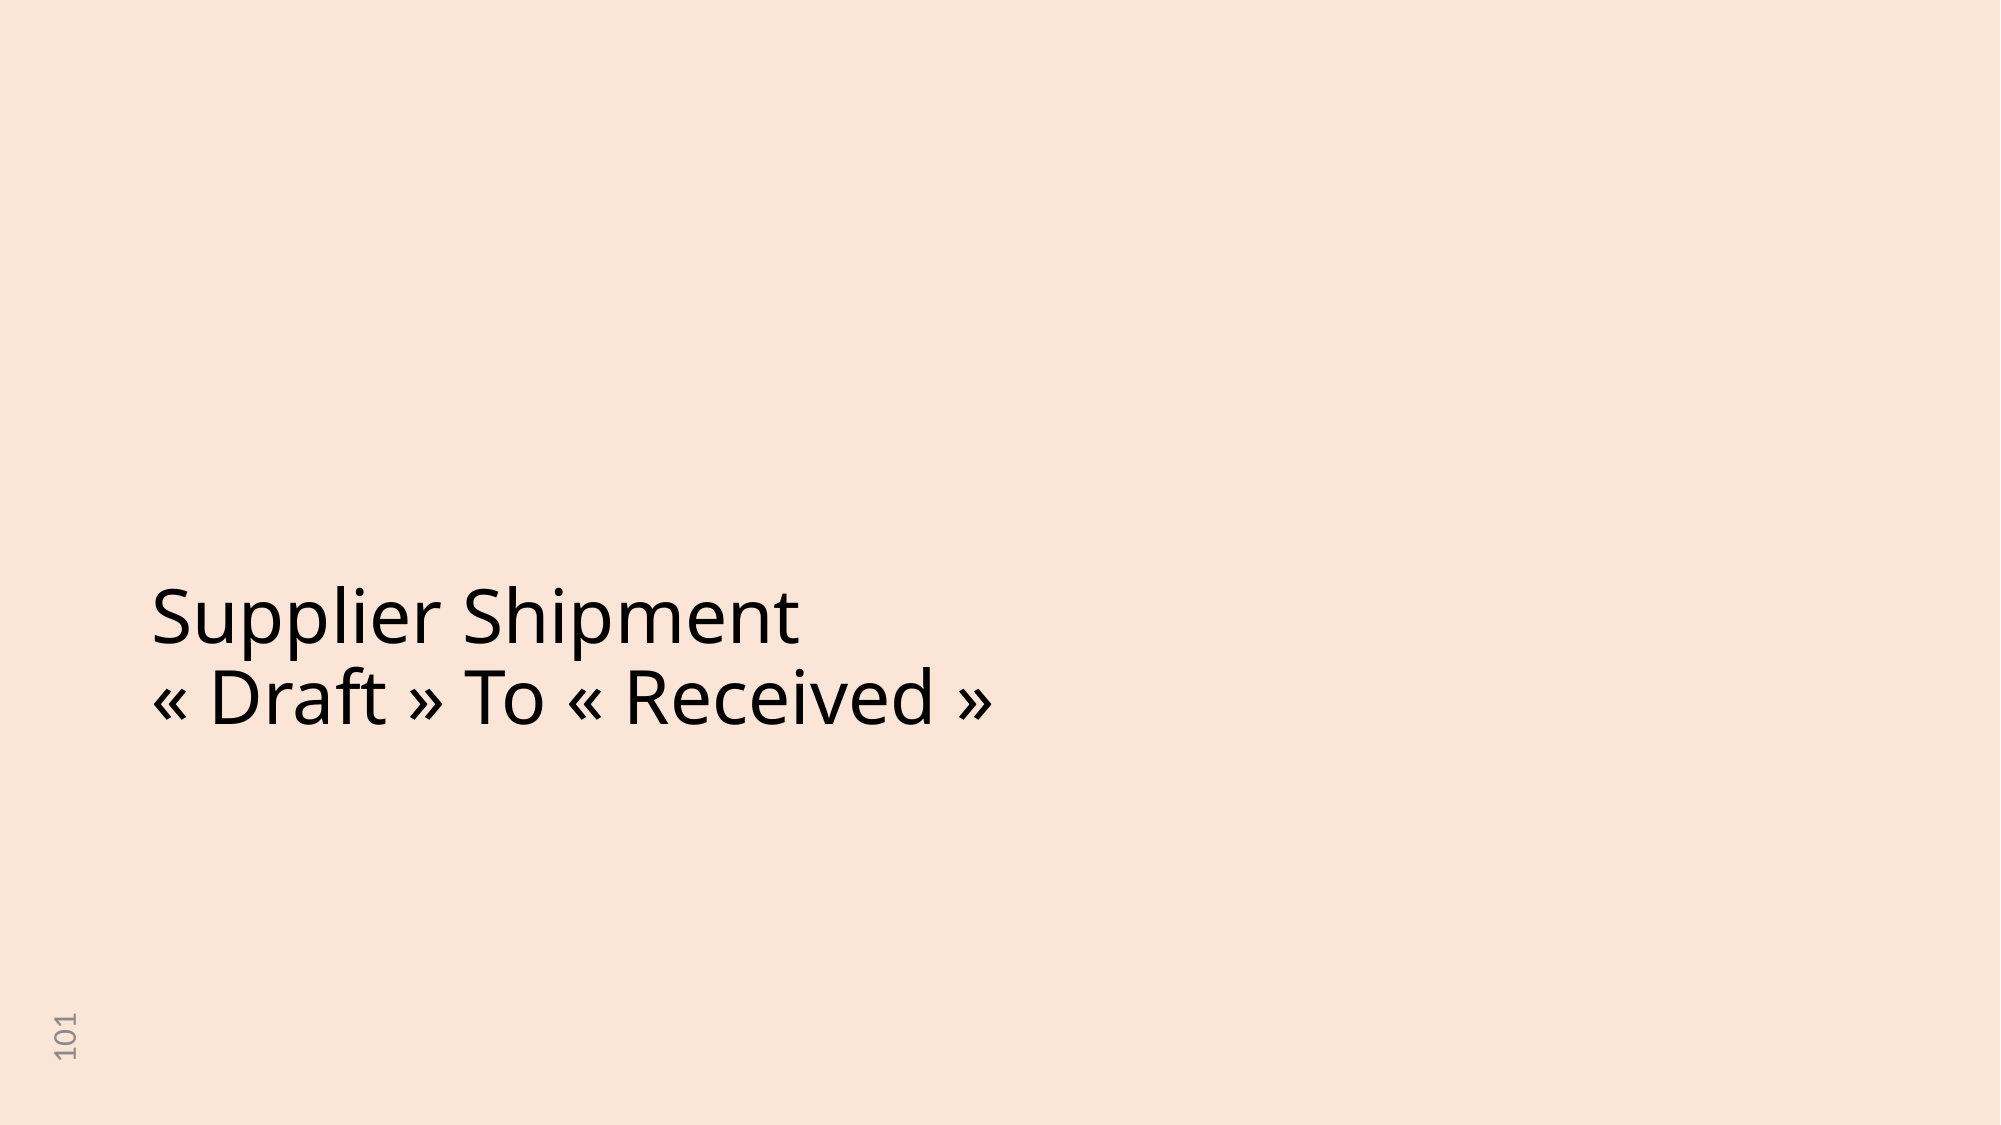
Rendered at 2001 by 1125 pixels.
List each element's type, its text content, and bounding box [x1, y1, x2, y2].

slide_number 101 [32, 969, 93, 1108]
title Supplier Shipment « Draft » To « Received » [136, 280, 1862, 749]
